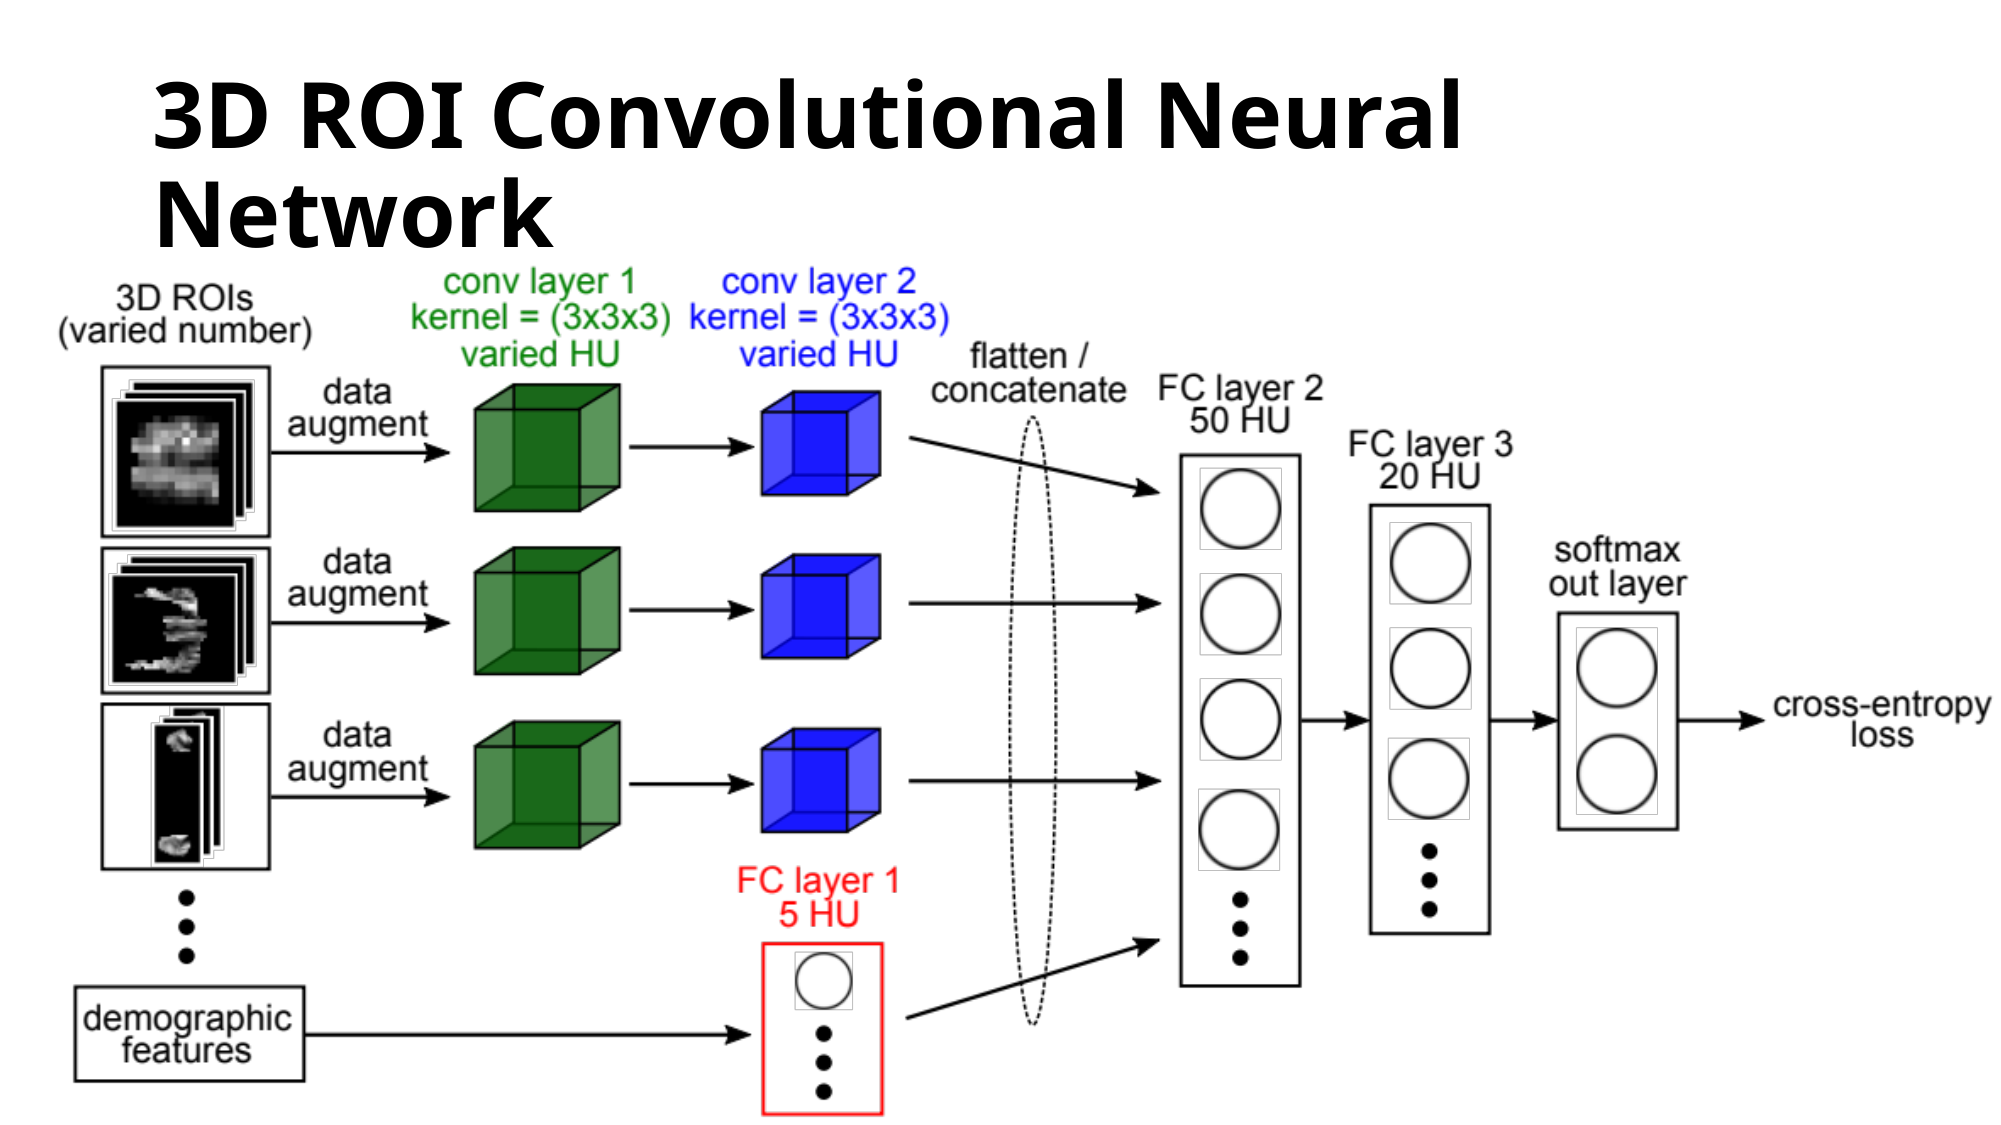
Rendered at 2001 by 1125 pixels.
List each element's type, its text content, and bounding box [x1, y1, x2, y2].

picture [43, 263, 2000, 1125]
title 3D ROI Convolutional Neural Network [137, 59, 1863, 263]
